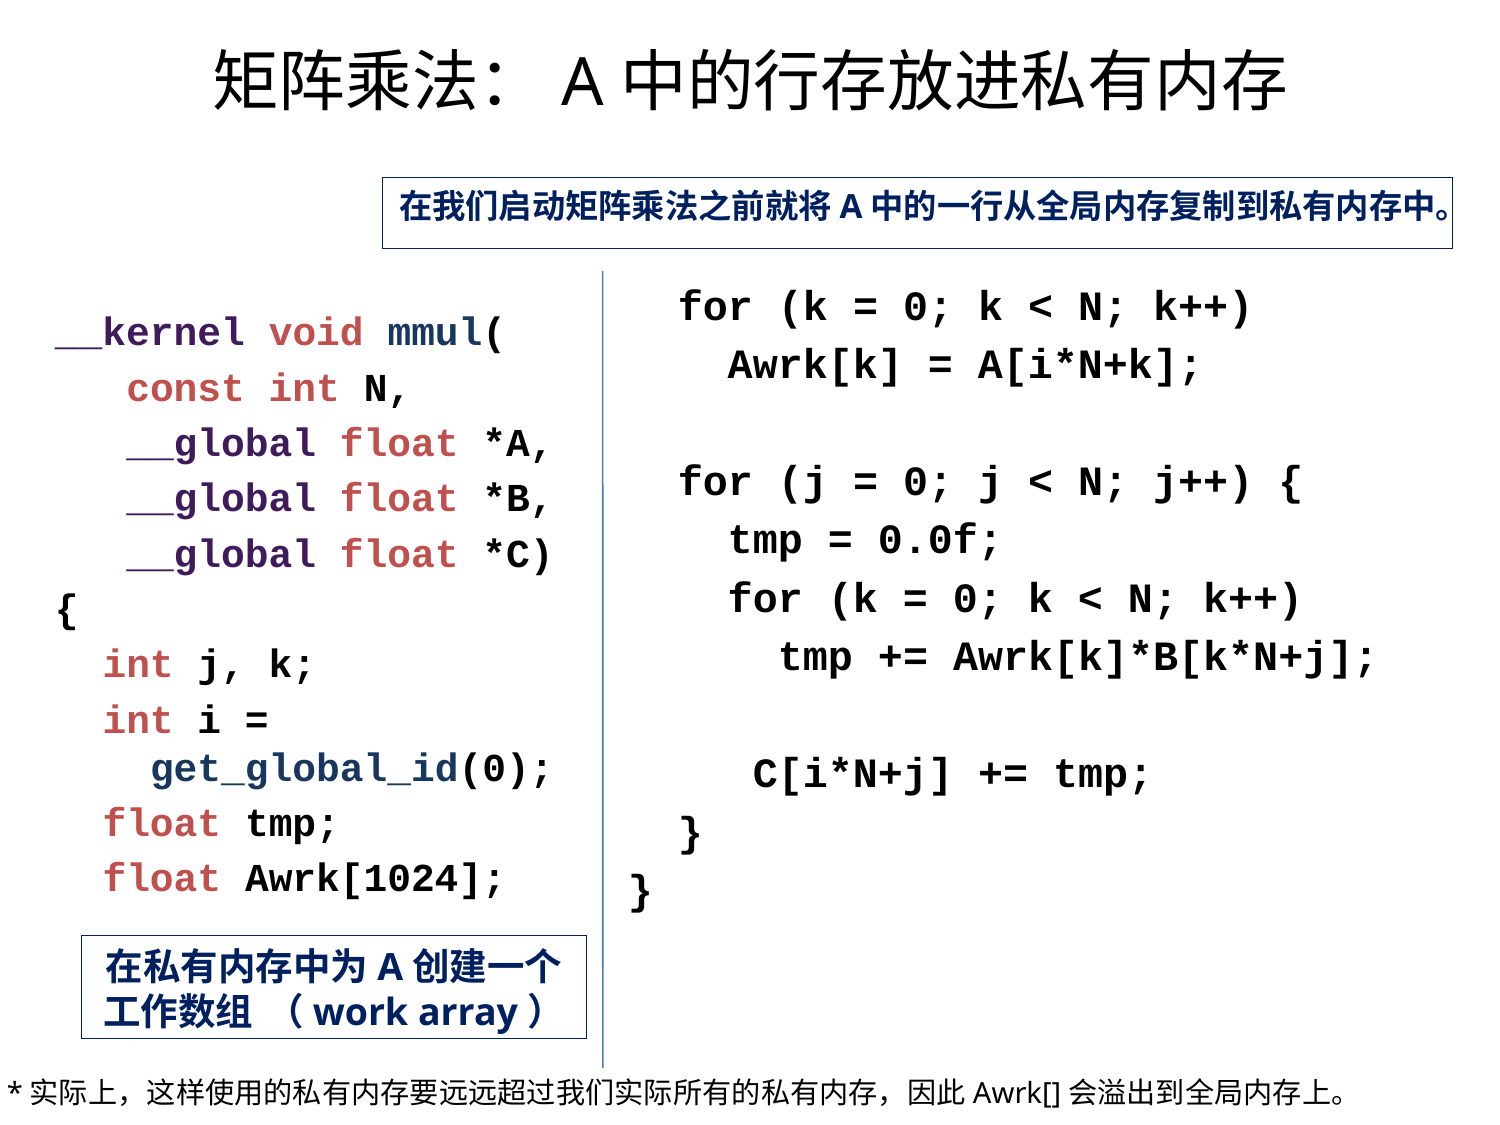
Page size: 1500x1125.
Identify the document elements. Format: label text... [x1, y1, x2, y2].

text_box __kernel void mmul( const int N, __global float *A, __global float *B, __global float *C) { int j, k; int i = get_global_id(0); float tmp; float Awrk[1024]; [604, 298, 613, 913]
text_box 在我们启动矩阵乘法之前就将A中的一行从全局内存复制到私有内存中。 [382, 177, 1453, 249]
text_box *实际上，这样使用的私有内存要远远超过我们实际所有的私有内存，因此Awrk[]会溢出到全局内存上。 [0, 1067, 1500, 1117]
text_box for (k = 0; k < N; k++) Awrk[k] = A[i*N+k]; for (j = 0; j < N; j++) { tmp = 0.0f; for (k = 0; k < N; k++) tmp += Awrk[k]*B[k*N+j]; C[i*N+j] += tmp; } } [613, 271, 1474, 998]
text_box 在私有内存中为A创建一个工作数组 （work array） [81, 935, 587, 1039]
text_box __kernel void mmul( const int N, __global float *A, __global float *B, __global float *C) { int j, k; int i = get_global_id(0); float tmp; float Awrk[1024]; [40, 298, 601, 913]
text_box 矩阵乘法：A中的行存放进私有内存 [17, 0, 1483, 173]
